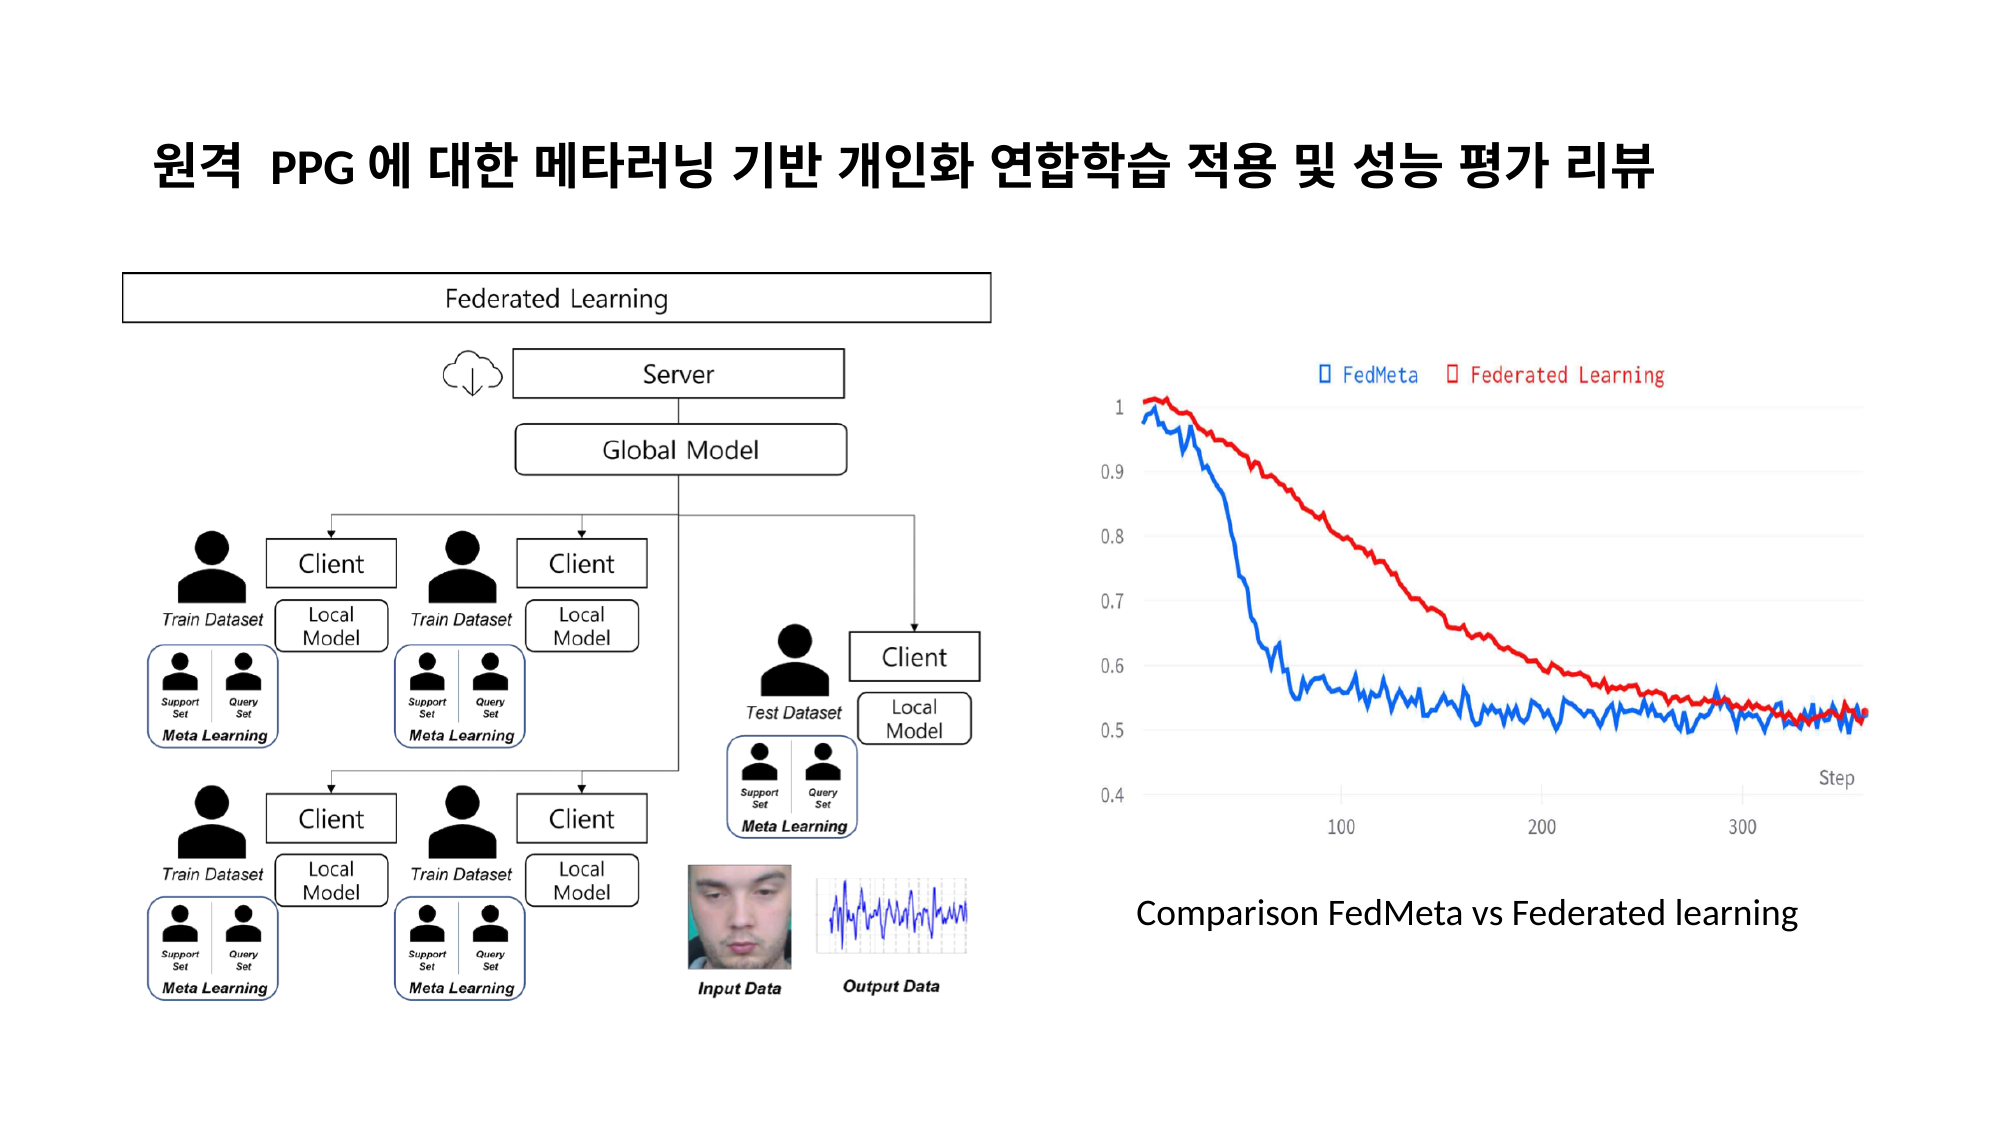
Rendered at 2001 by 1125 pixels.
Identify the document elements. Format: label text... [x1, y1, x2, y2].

text_box Comparison FedMeta vs Federated learning [1079, 880, 1866, 941]
picture [1049, 335, 1896, 870]
title 원격 PPG에 대한 메타러닝 기반 개인화 연합학습 적용 및 성능 평가 리뷰 [137, 59, 1863, 278]
picture [95, 238, 1005, 1035]
